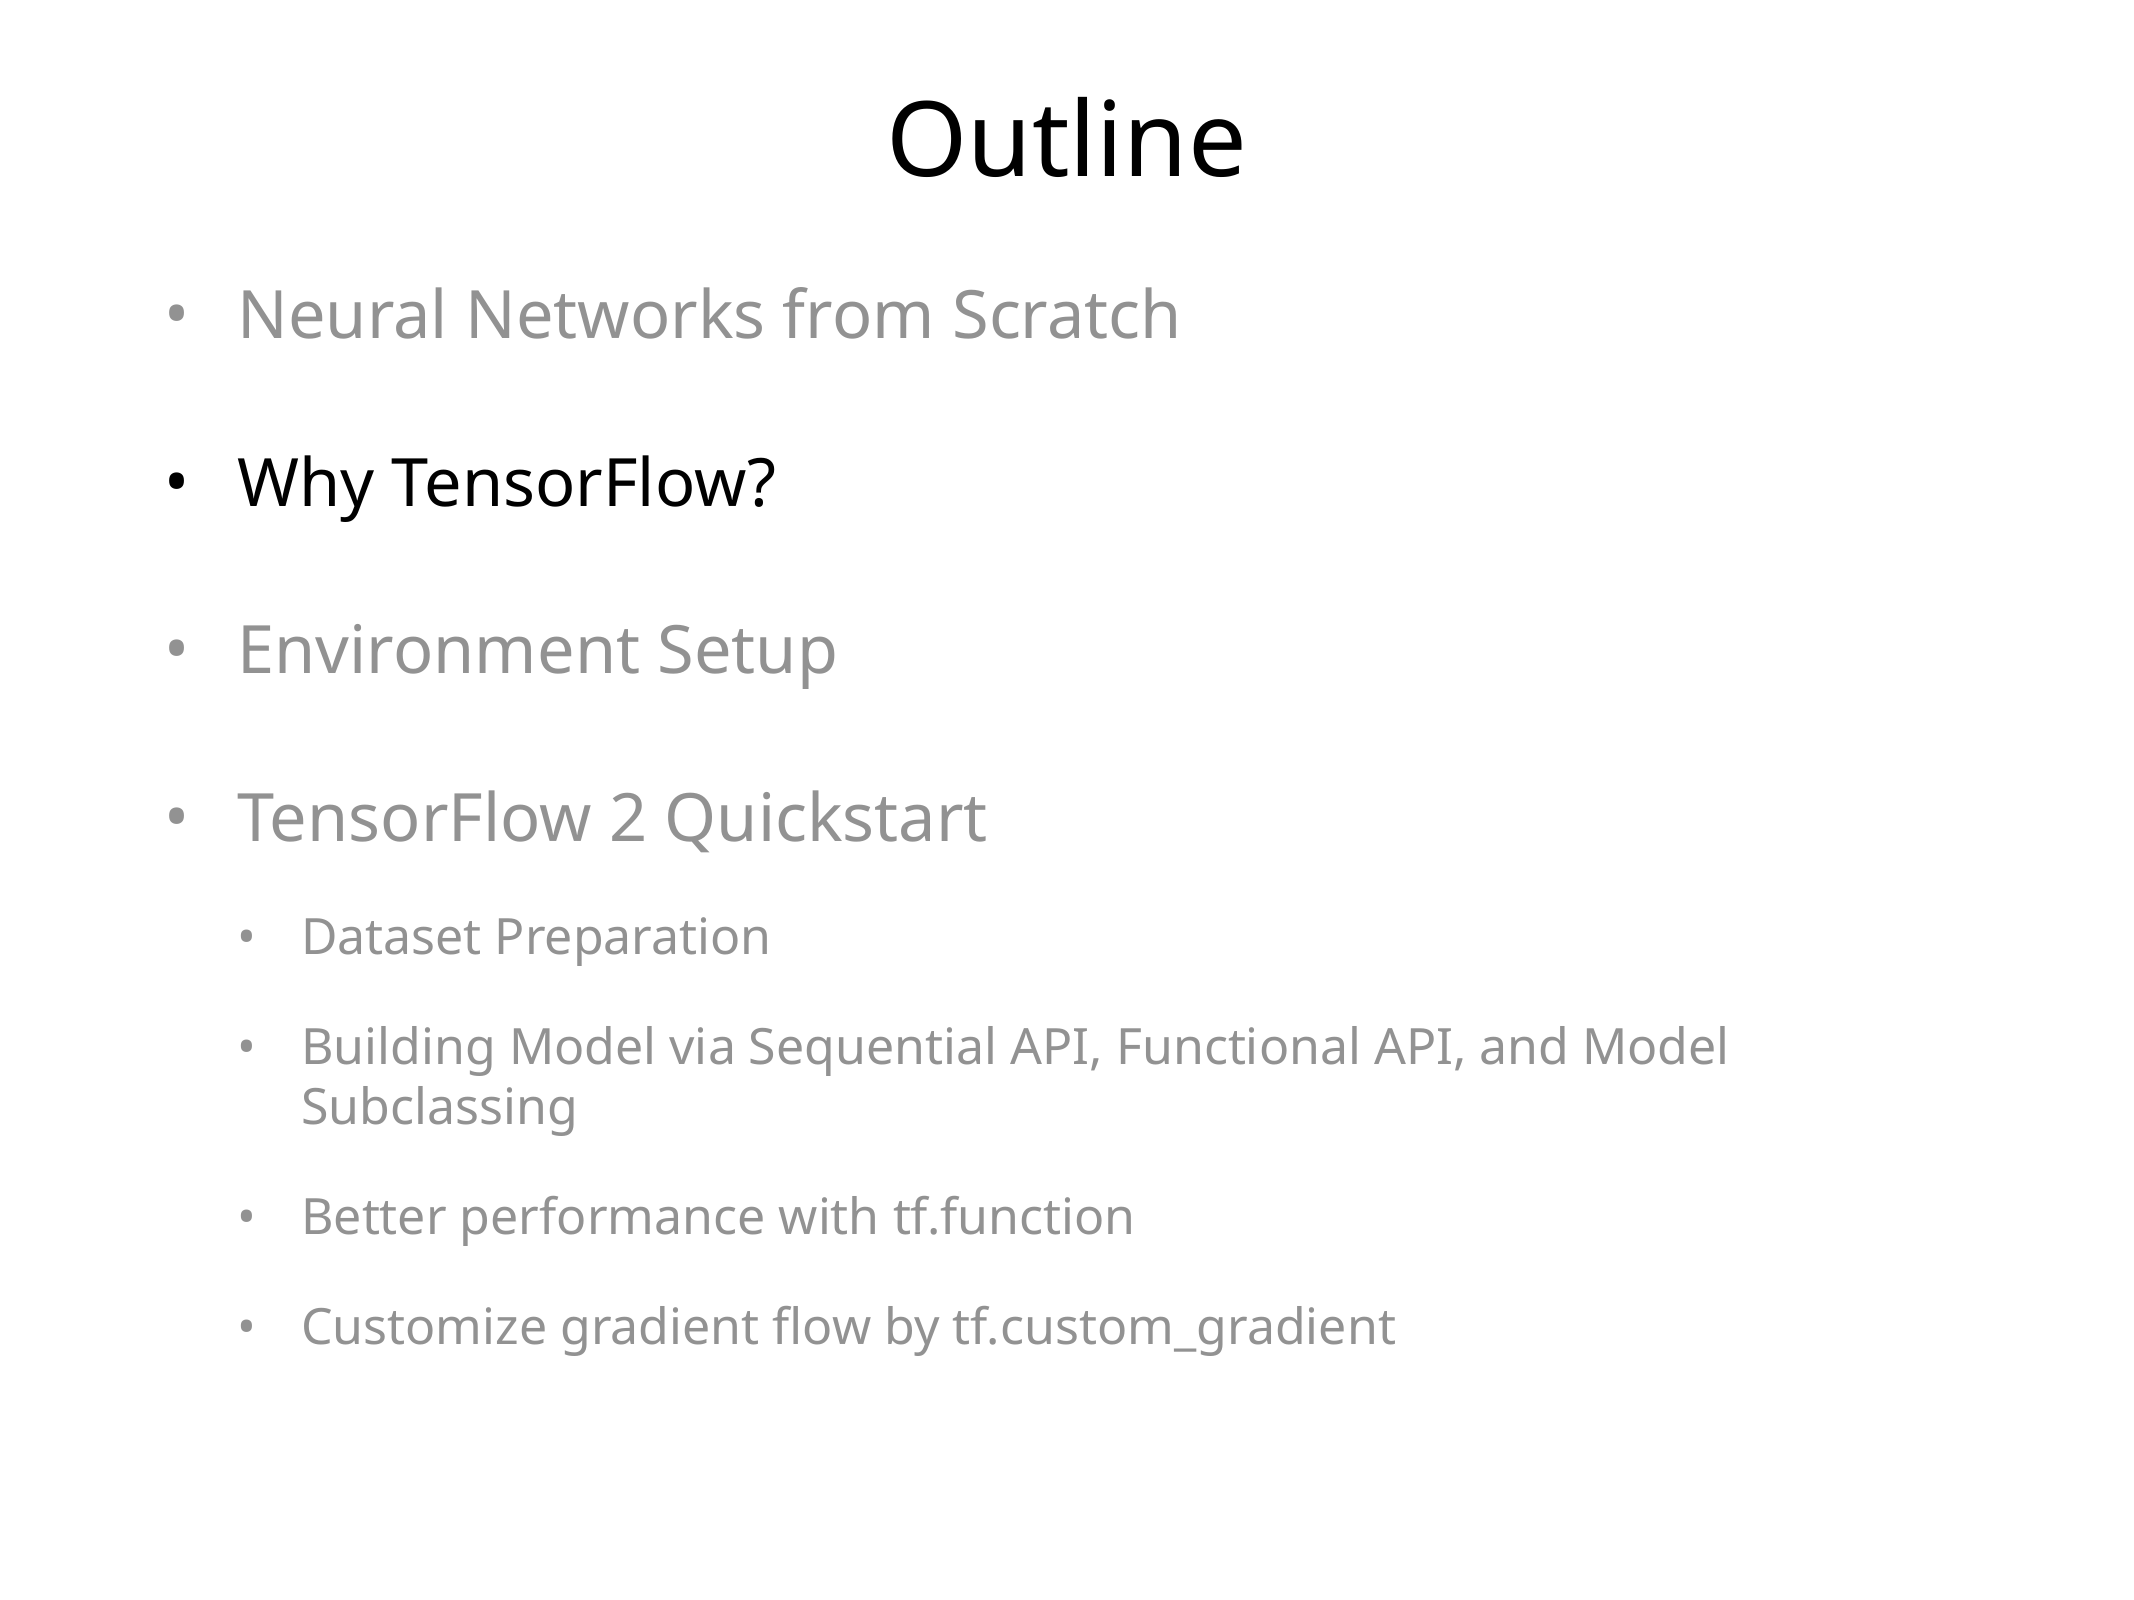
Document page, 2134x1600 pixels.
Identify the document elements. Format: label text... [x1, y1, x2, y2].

title Outline [156, 41, 1978, 228]
list Neural Networks from Scratch Why TensorFlow? Environment Setup TensorFlow 2 Quickstart Dataset Preparation Building Model via Sequential API, Functional API, and Model Subclassing Better performance with tf.function Customize gradient flow by tf.custom_gradient [156, 263, 1978, 1532]
